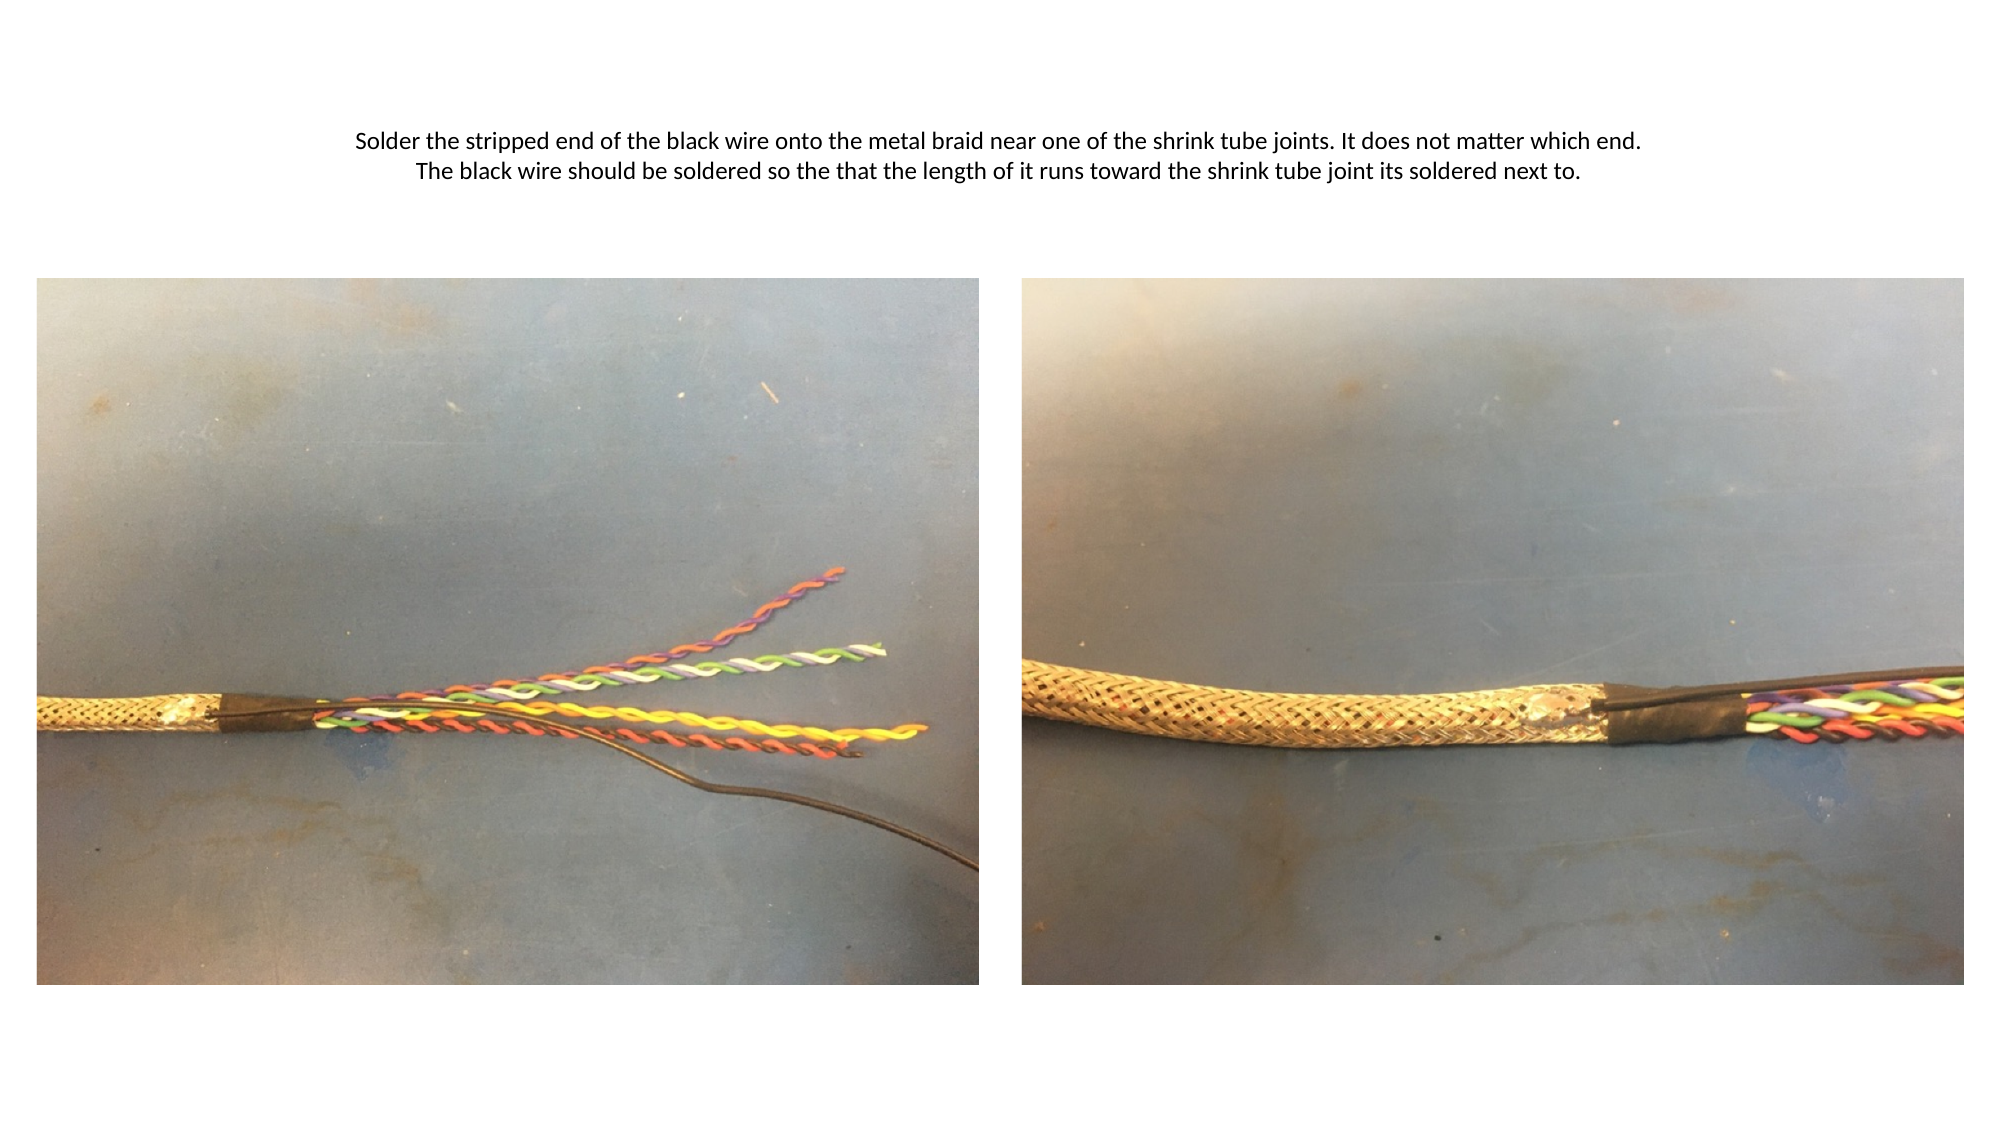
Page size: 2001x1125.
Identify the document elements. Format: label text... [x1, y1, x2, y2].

picture [38, 159, 978, 1103]
text_box Solder the stripped end of the black wire onto the metal braid near one of the shrink tube joints. It does not matter which end. The black wire should be soldered so the that the length of it runs toward the shrink tube joint its soldered next to. [333, 116, 1667, 192]
picture [1023, 159, 1963, 1103]
